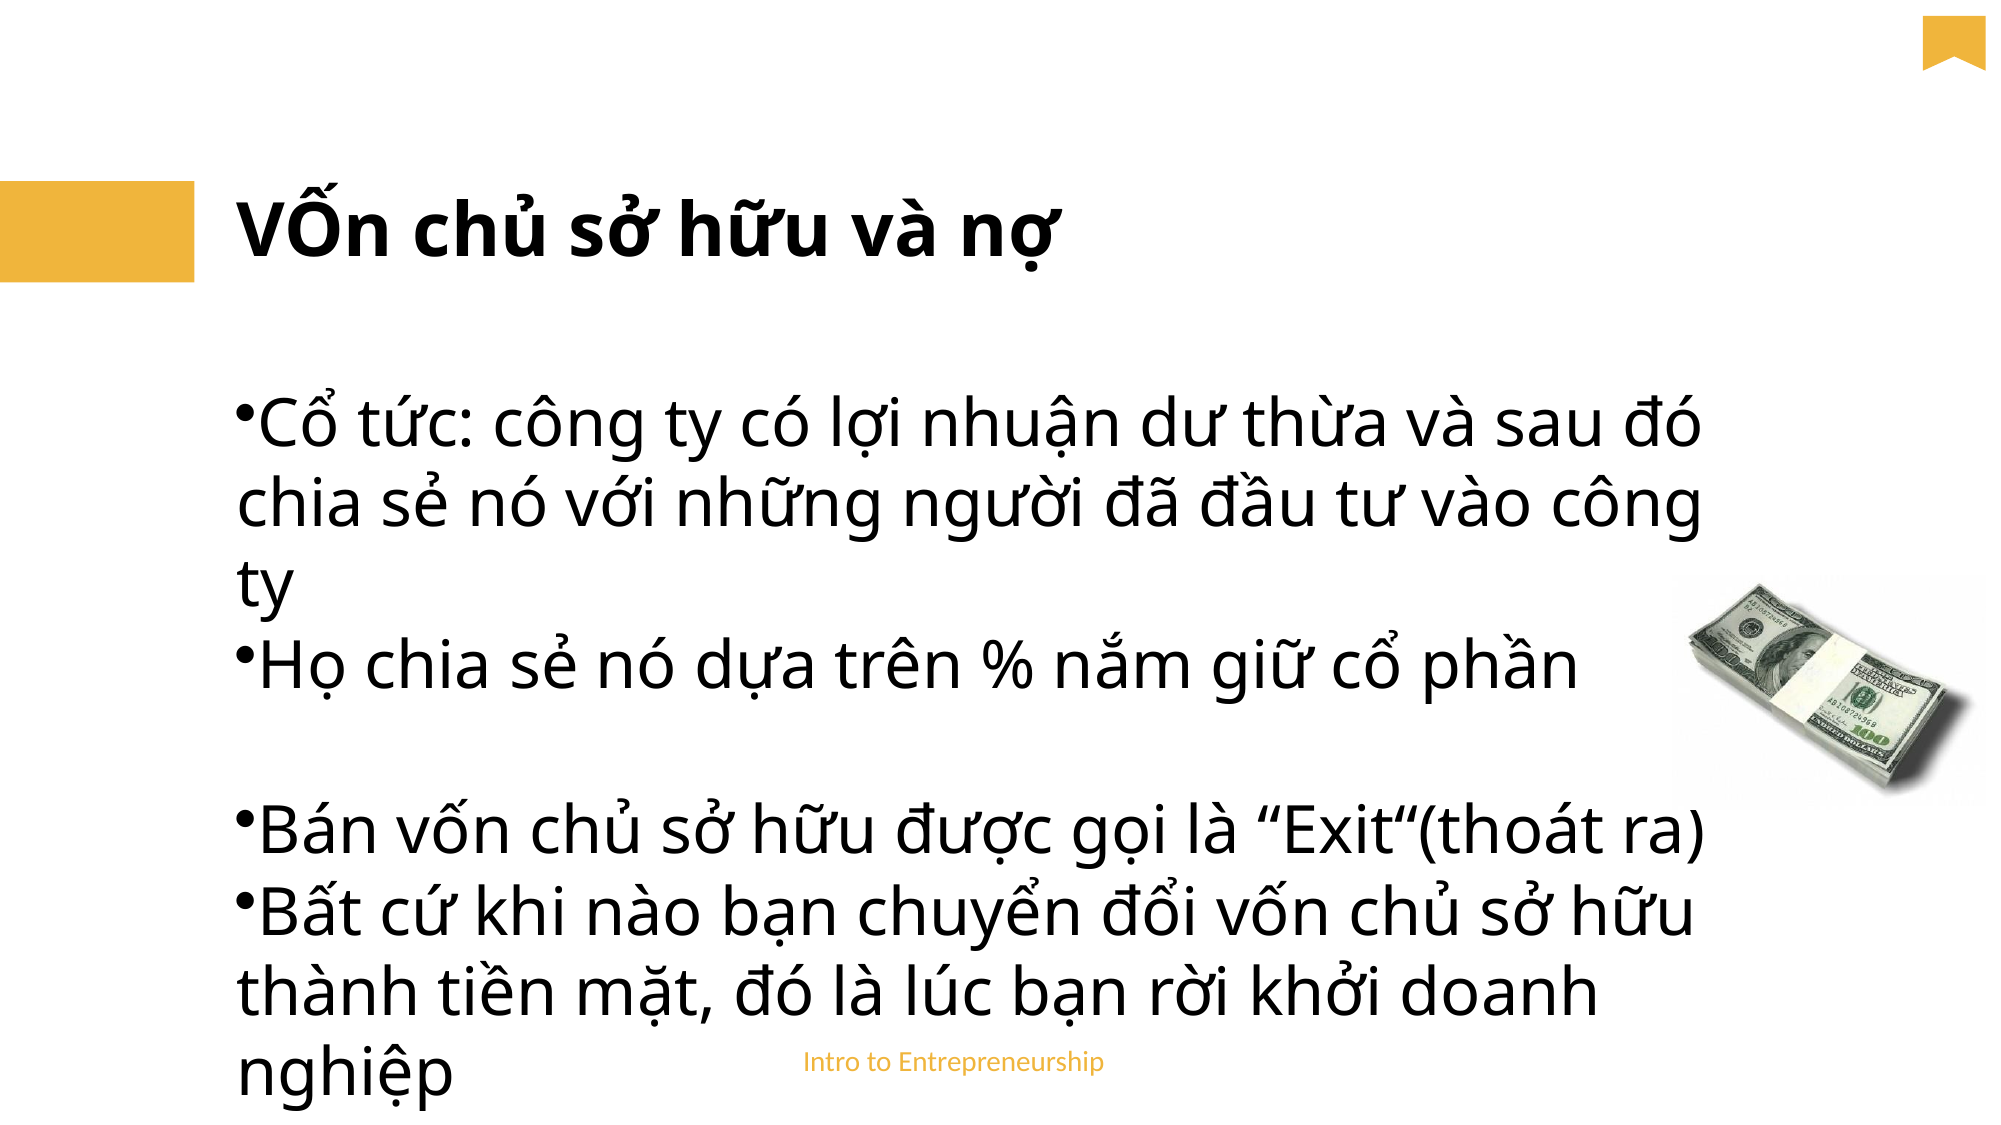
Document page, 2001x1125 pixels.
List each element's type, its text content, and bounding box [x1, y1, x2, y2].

text_box Cổ tức: công ty có lợi nhuận dư thừa và sau đó chia sẻ nó với những người đã đầu tư vào công ty Họ chia sẻ nó dựa trên % nắm giữ cổ phần Bán vốn chủ sở hữu được gọi là “Exit“(thoát ra) Bất cứ khi nào bạn chuyển đổi vốn chủ sở hữu thành tiền mặt, đó là lúc bạn rời khởi doanh nghiệp [234, 378, 1825, 1109]
text_box [0, 181, 195, 283]
text_box VỐn chủ sở hữu và nợ [234, 190, 1507, 273]
picture [1672, 575, 1986, 810]
text_box [1922, 15, 1986, 71]
